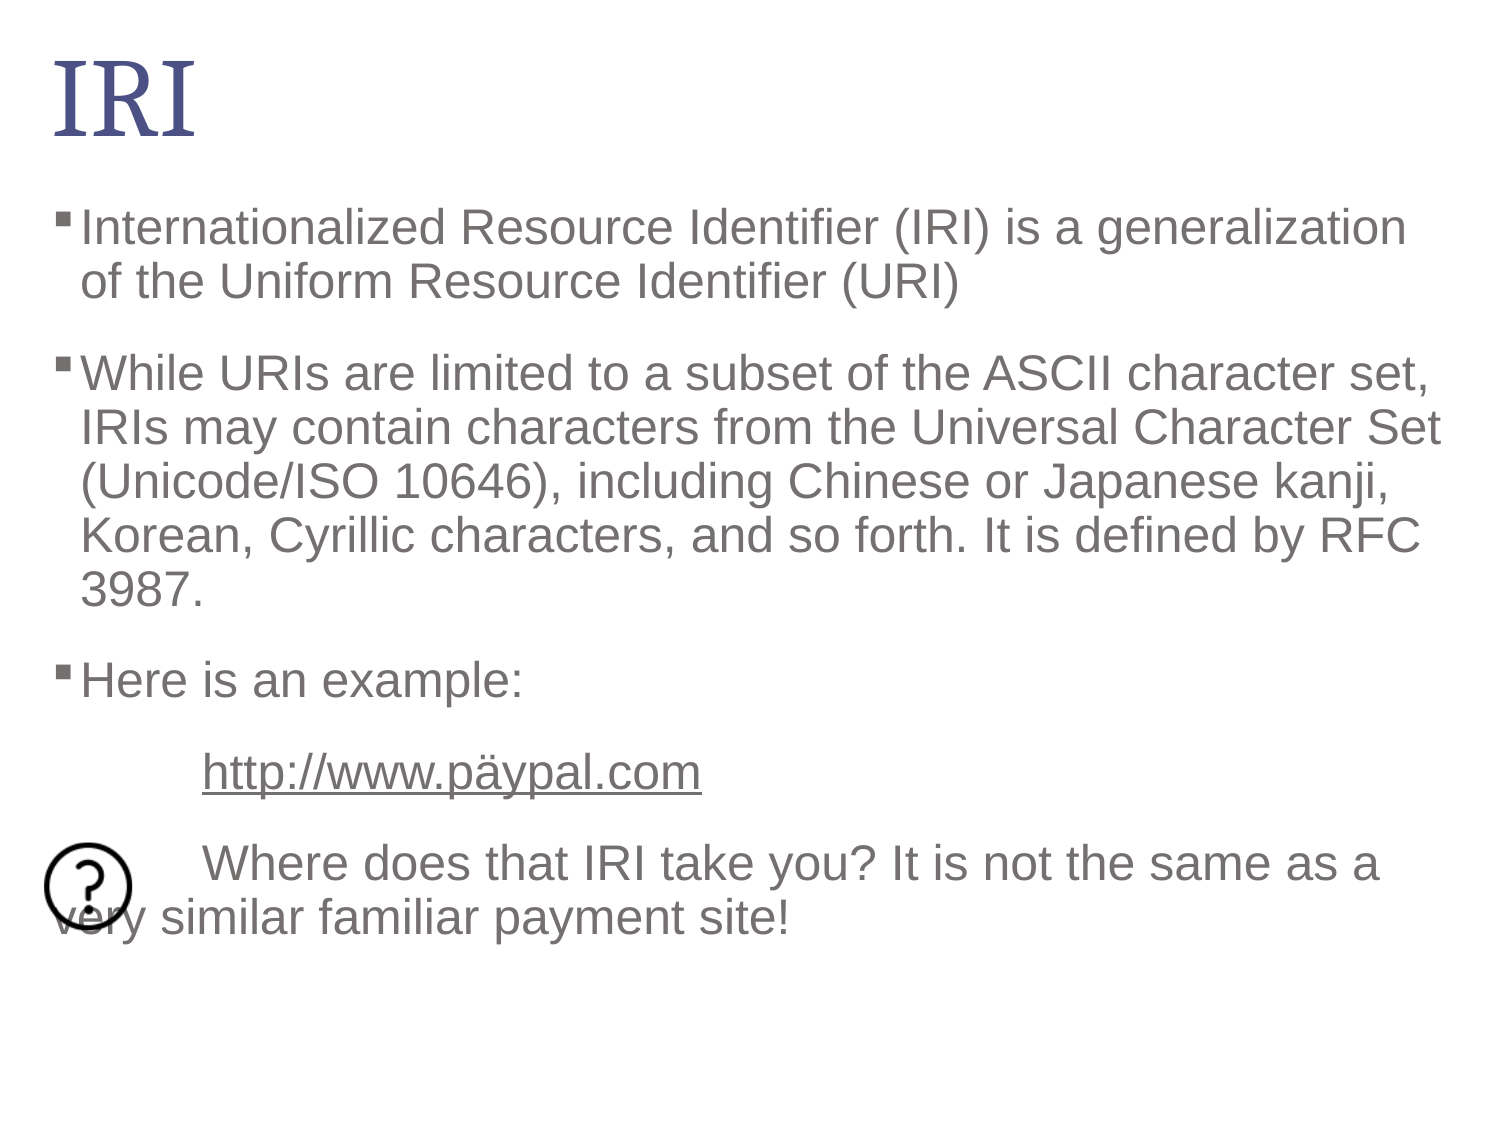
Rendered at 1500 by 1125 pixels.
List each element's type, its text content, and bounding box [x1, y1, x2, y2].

list Internationalized Resource Identifier (IRI) is a generalization of the Uniform Resource Identifier (URI) While URIs are limited to a subset of the ASCII character set, IRIs may contain characters from the Universal Character Set (Unicode/ISO 10646), including Chinese or Japanese kanji, Korean, Cyrillic characters, and so forth. It is defined by RFC 3987. Here is an example: http://www.päypal.com Where does that IRI take you? It is not the same as a very similar familiar payment site! [36, 194, 1464, 1093]
title IRI [36, 25, 1464, 175]
picture [21, 818, 157, 954]
